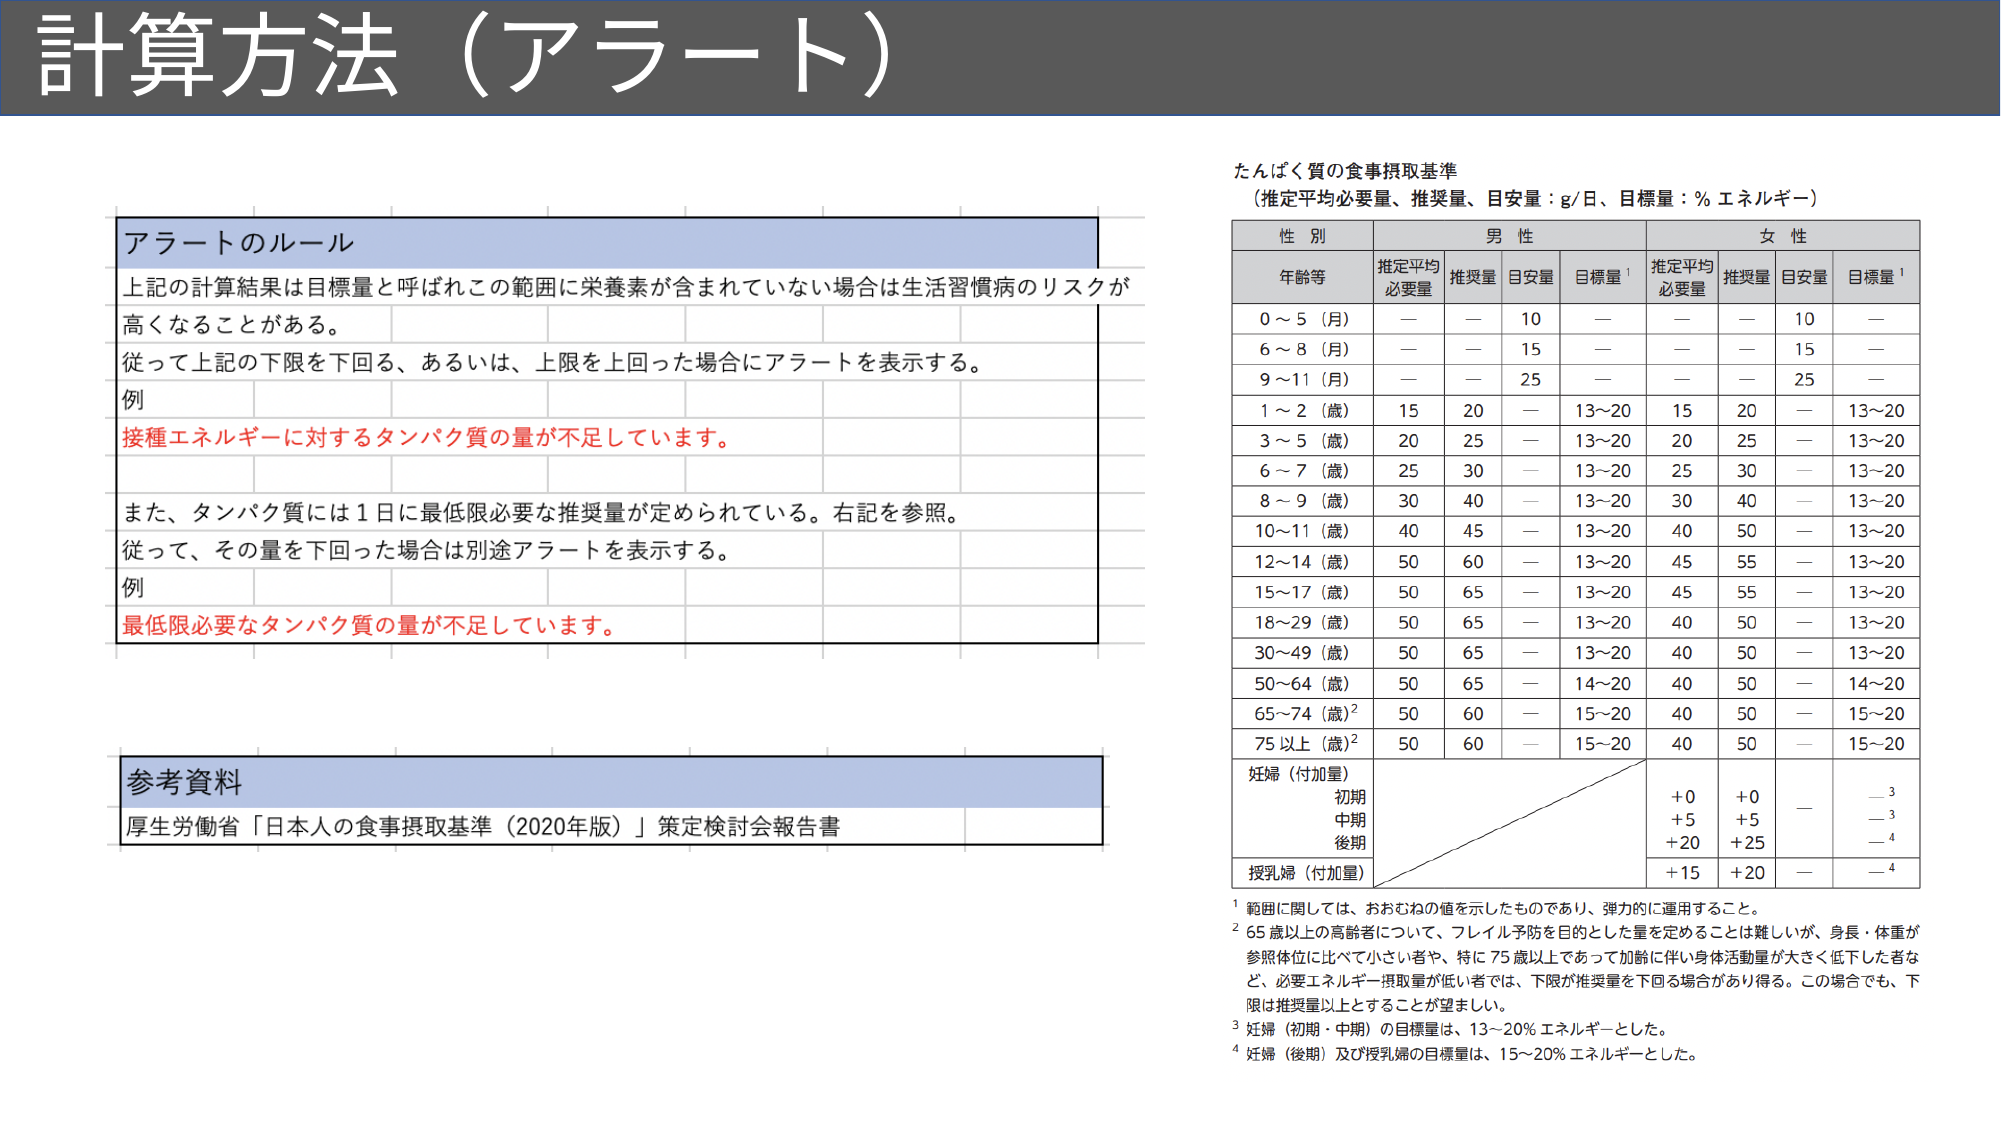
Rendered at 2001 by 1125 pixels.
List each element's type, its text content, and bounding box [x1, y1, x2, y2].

picture [1222, 154, 1934, 1082]
picture [105, 206, 1145, 659]
title 計算方法（アラート） [19, 2, 1972, 118]
picture [107, 747, 1110, 853]
